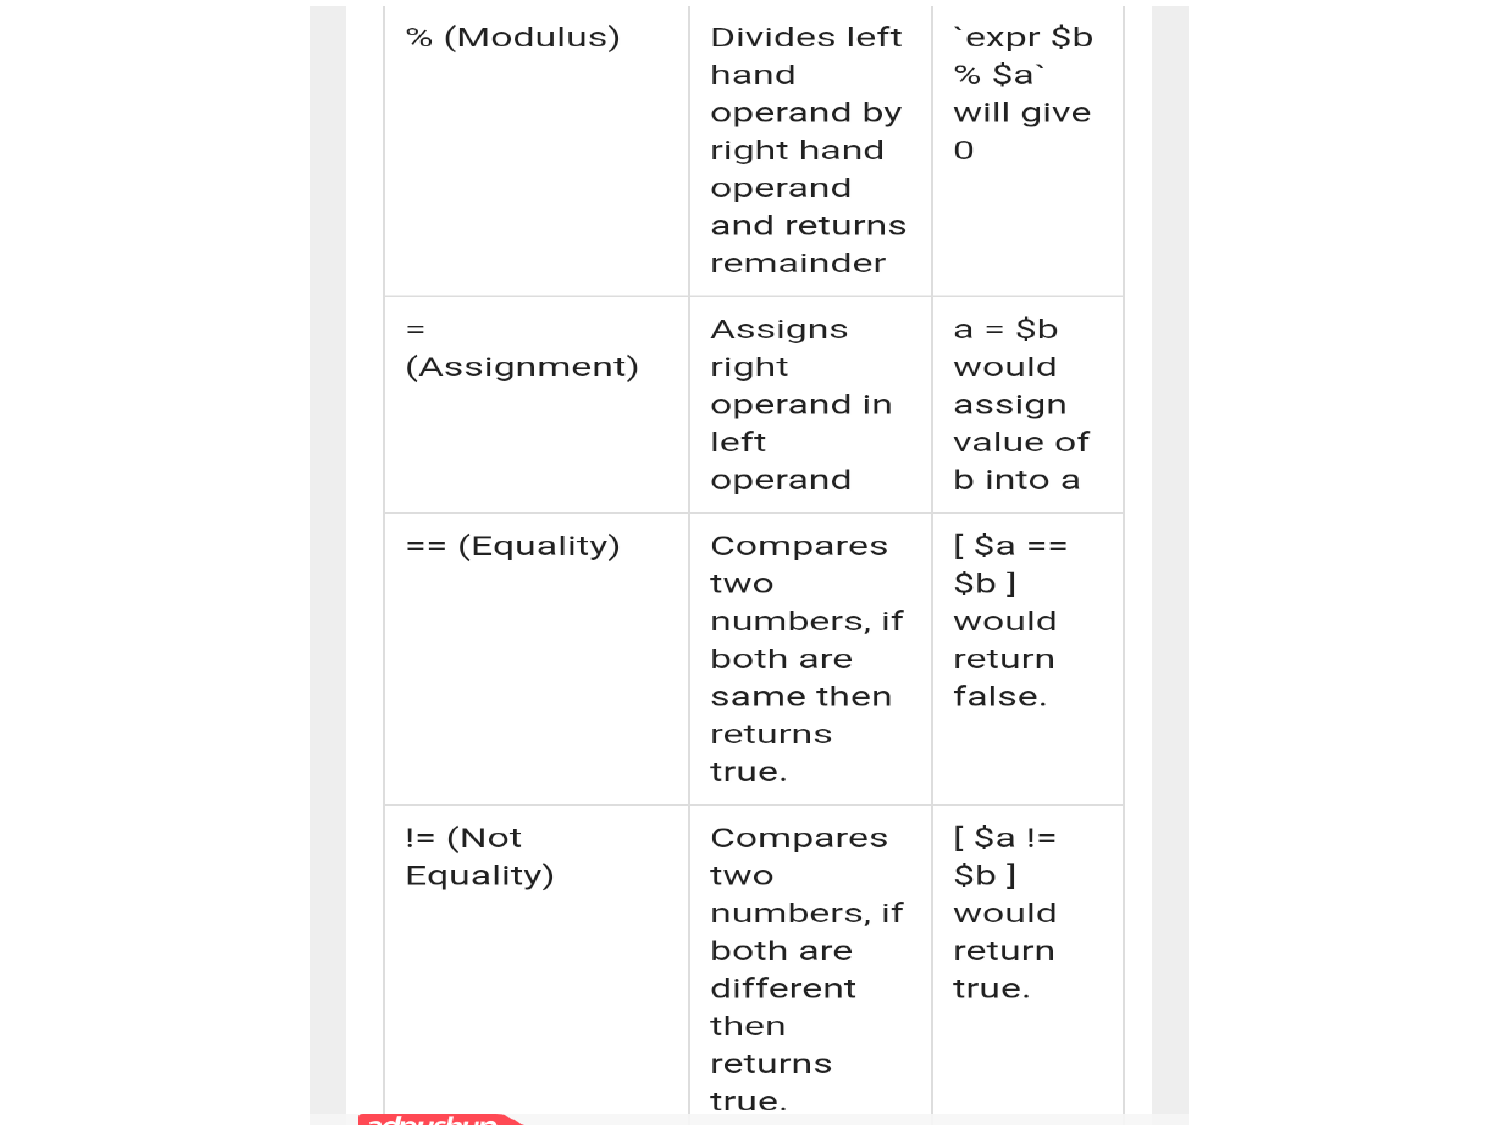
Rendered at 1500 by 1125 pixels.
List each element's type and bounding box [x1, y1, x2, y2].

picture [310, 0, 1189, 1125]
